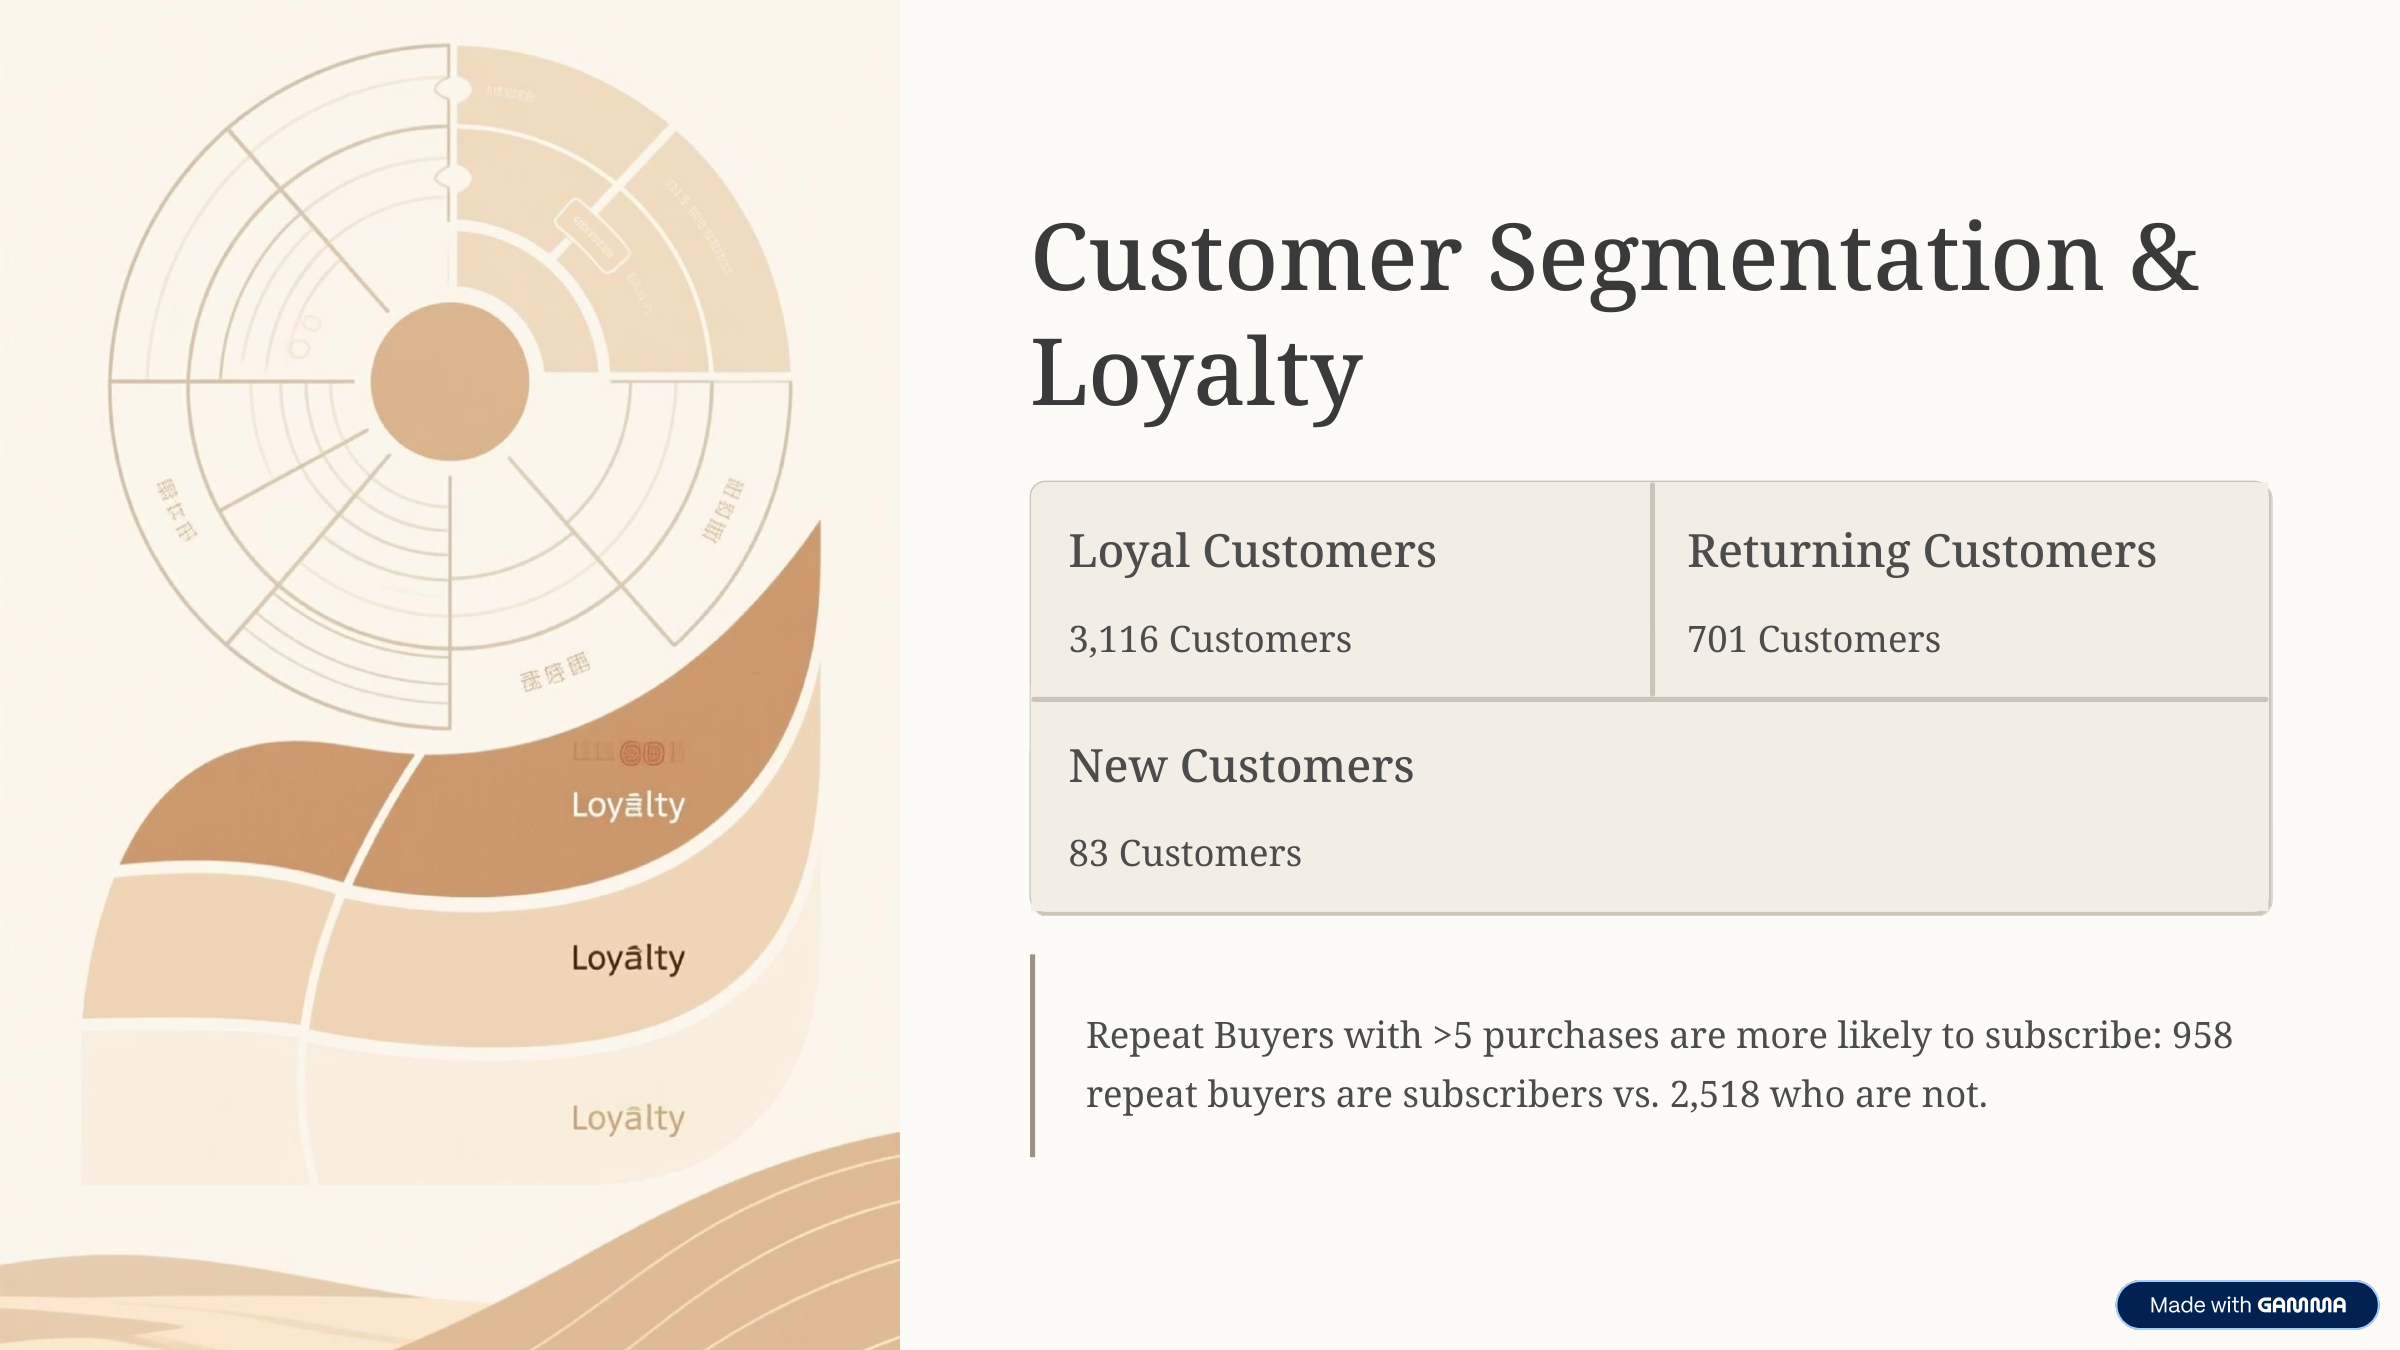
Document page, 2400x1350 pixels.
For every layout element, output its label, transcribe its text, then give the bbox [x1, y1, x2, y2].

picture [0, 0, 900, 1350]
text_box [1031, 696, 2269, 702]
text_box [1654, 482, 2269, 696]
text_box 701 Customers [1687, 600, 2232, 660]
text_box Repeat Buyers with >5 purchases are more likely to subscribe: 958 repeat buyers are subscribers vs. 2,518 who are not. [1086, 996, 2270, 1116]
text_box Returning Customers [1687, 519, 2165, 578]
text_box 83 Customers [1068, 814, 2232, 874]
text_box Customer Segmentation & Loyalty [1030, 192, 2270, 426]
text_box [1031, 701, 2269, 912]
text_box [1030, 954, 1036, 1158]
text_box New Customers [1068, 733, 1534, 793]
text_box 3,116 Customers [1068, 600, 1613, 660]
text_box [1030, 481, 2259, 902]
text_box [1650, 482, 1656, 696]
text_box Loyal Customers [1068, 519, 1534, 578]
picture [2106, 1271, 2389, 1339]
text_box [1031, 482, 1649, 696]
